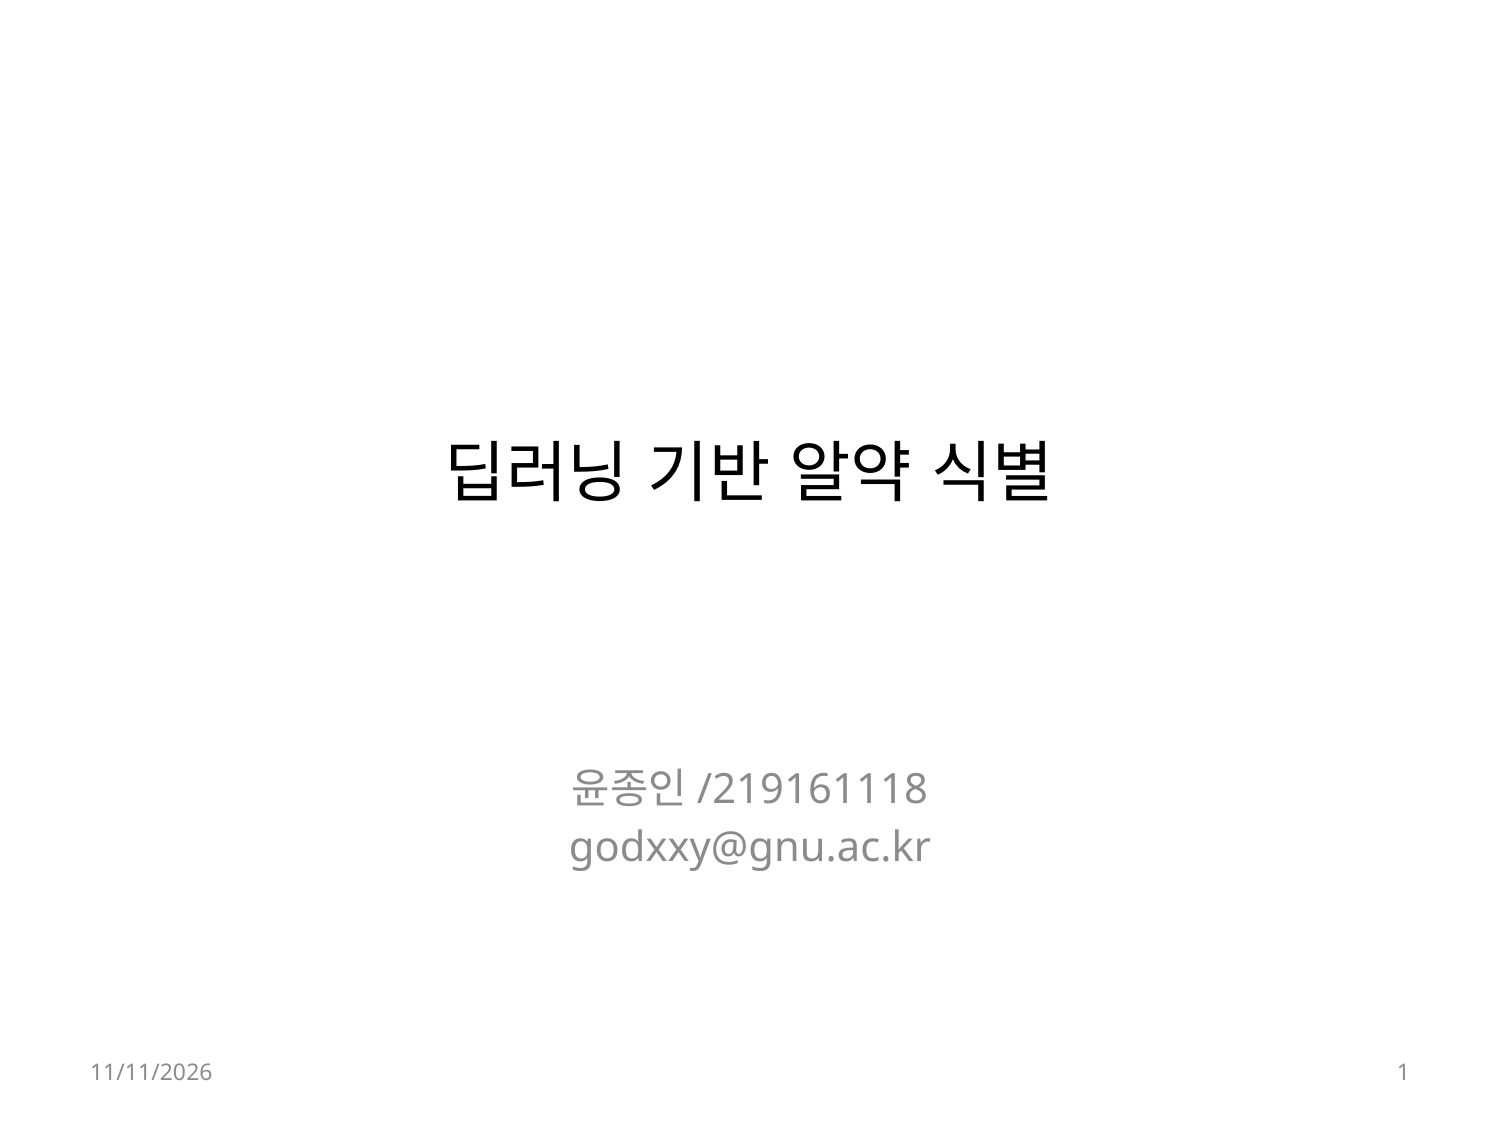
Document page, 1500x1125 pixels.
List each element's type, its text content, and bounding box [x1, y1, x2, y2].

subtitle 윤종인/219161118 godxxy@gnu.ac.kr [225, 637, 1275, 925]
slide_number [75, 1042, 425, 1103]
slide_number 1 [1074, 1042, 1425, 1103]
title 딥러닝 기반 알약 식별 [112, 349, 1388, 591]
